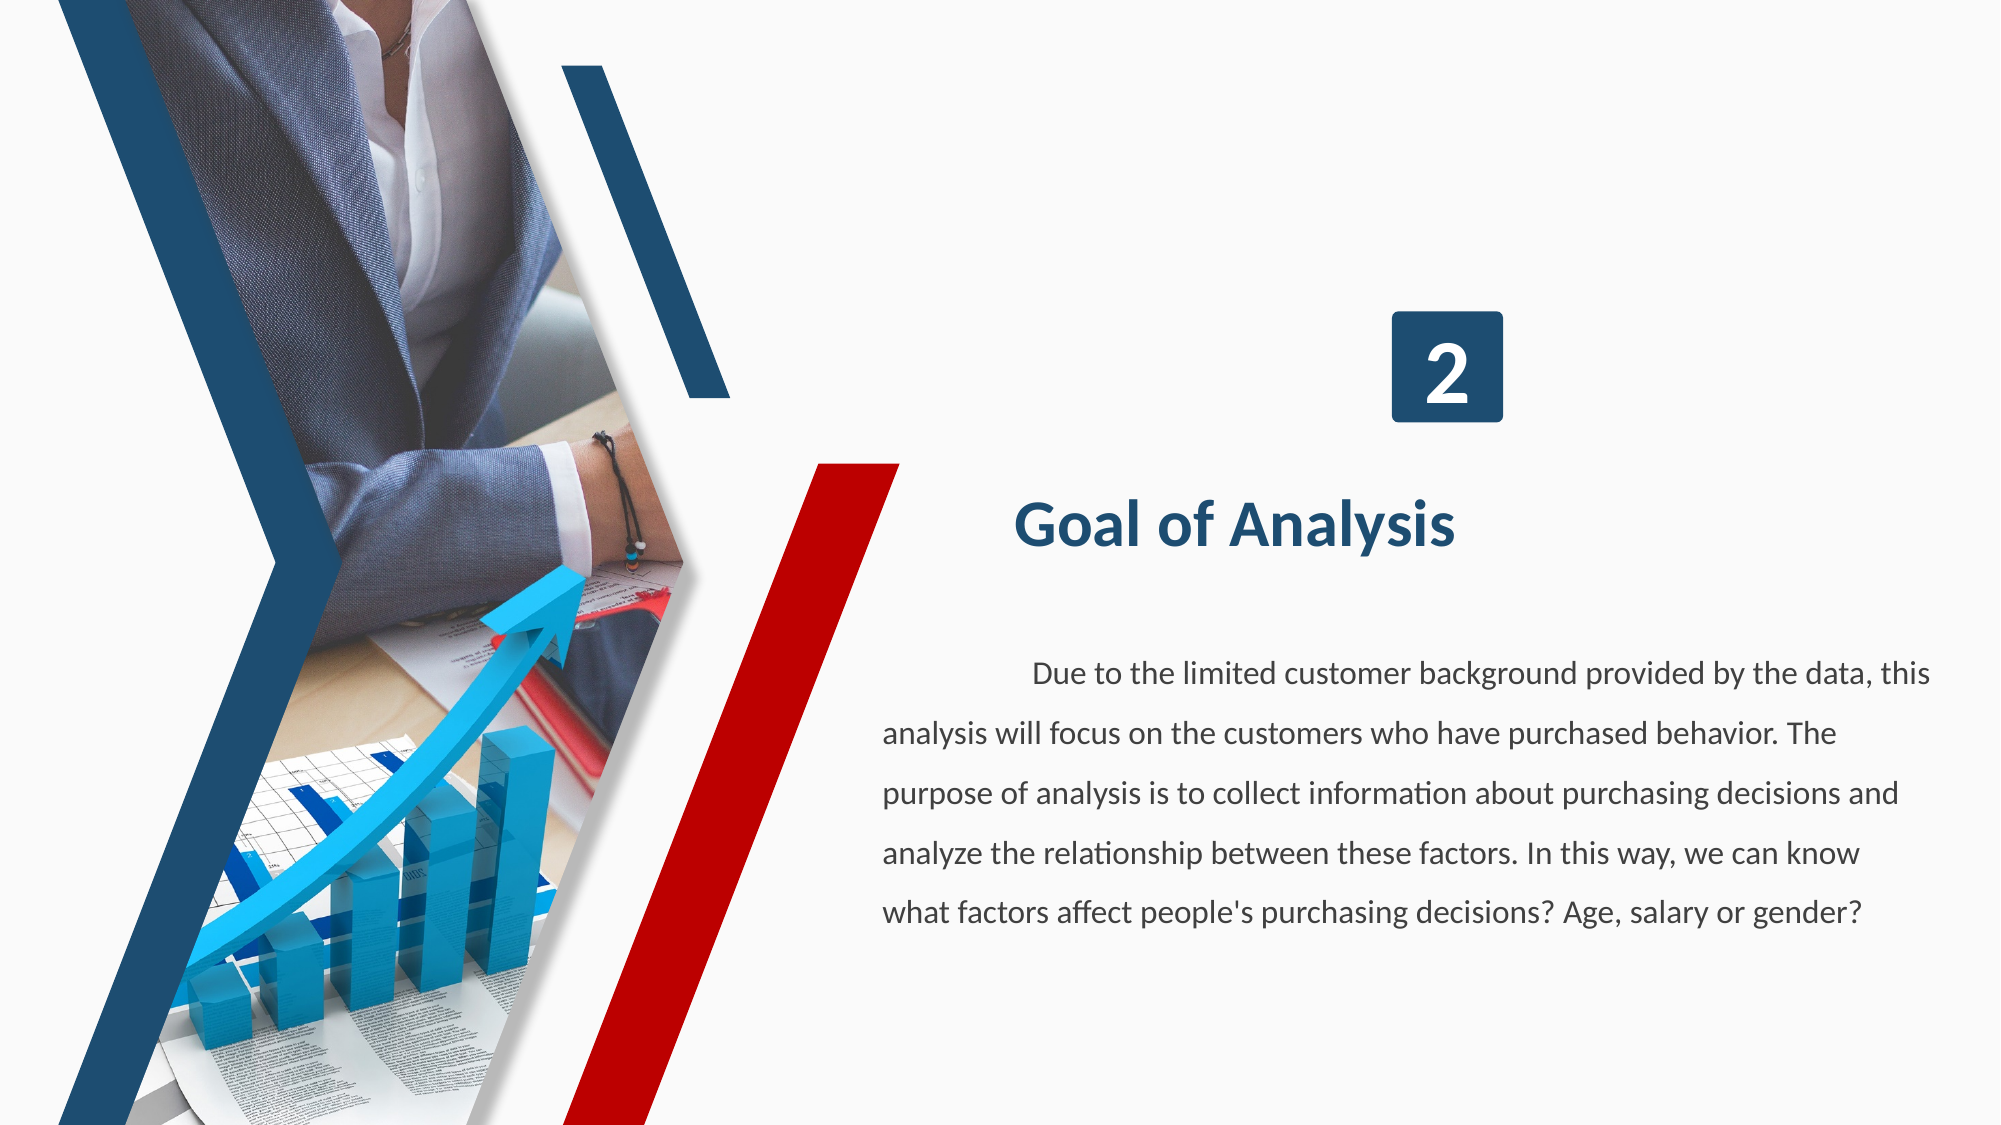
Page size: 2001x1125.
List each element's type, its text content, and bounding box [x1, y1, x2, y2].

text_box 2 [1390, 310, 1505, 424]
text_box Due to the limited customer background provided by the data, this analysis will focus on the customers who have purchased behavior. The purpose of analysis is to collect information about purchasing decisions and analyze the relationship between these factors. In this way, we can know what factors affect people's purchasing decisions? Age, salary or gender? [867, 623, 1952, 938]
text_box Goal of Analysis [999, 472, 1895, 568]
picture [125, 873, 548, 1125]
picture [125, 0, 684, 966]
